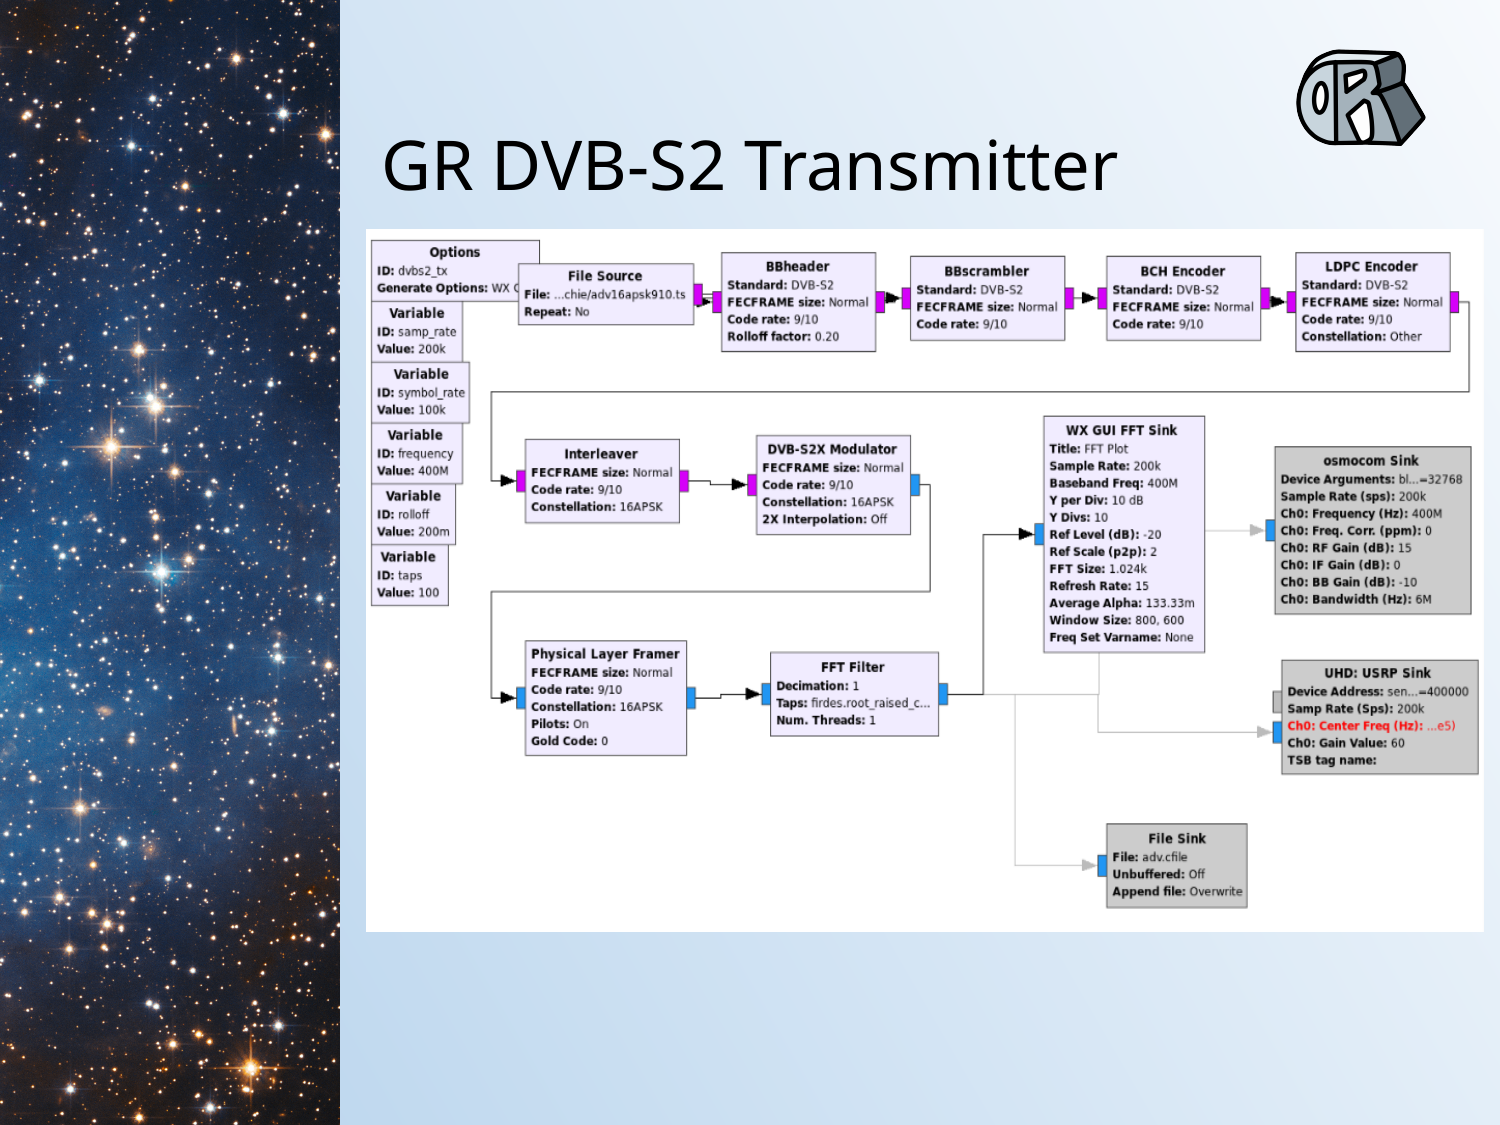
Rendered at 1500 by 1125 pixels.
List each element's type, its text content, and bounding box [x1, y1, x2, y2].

title GR DVB-S2 Transmitter [366, 59, 1397, 229]
picture [0, 0, 340, 1125]
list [366, 229, 1484, 932]
picture [1260, 0, 1458, 197]
